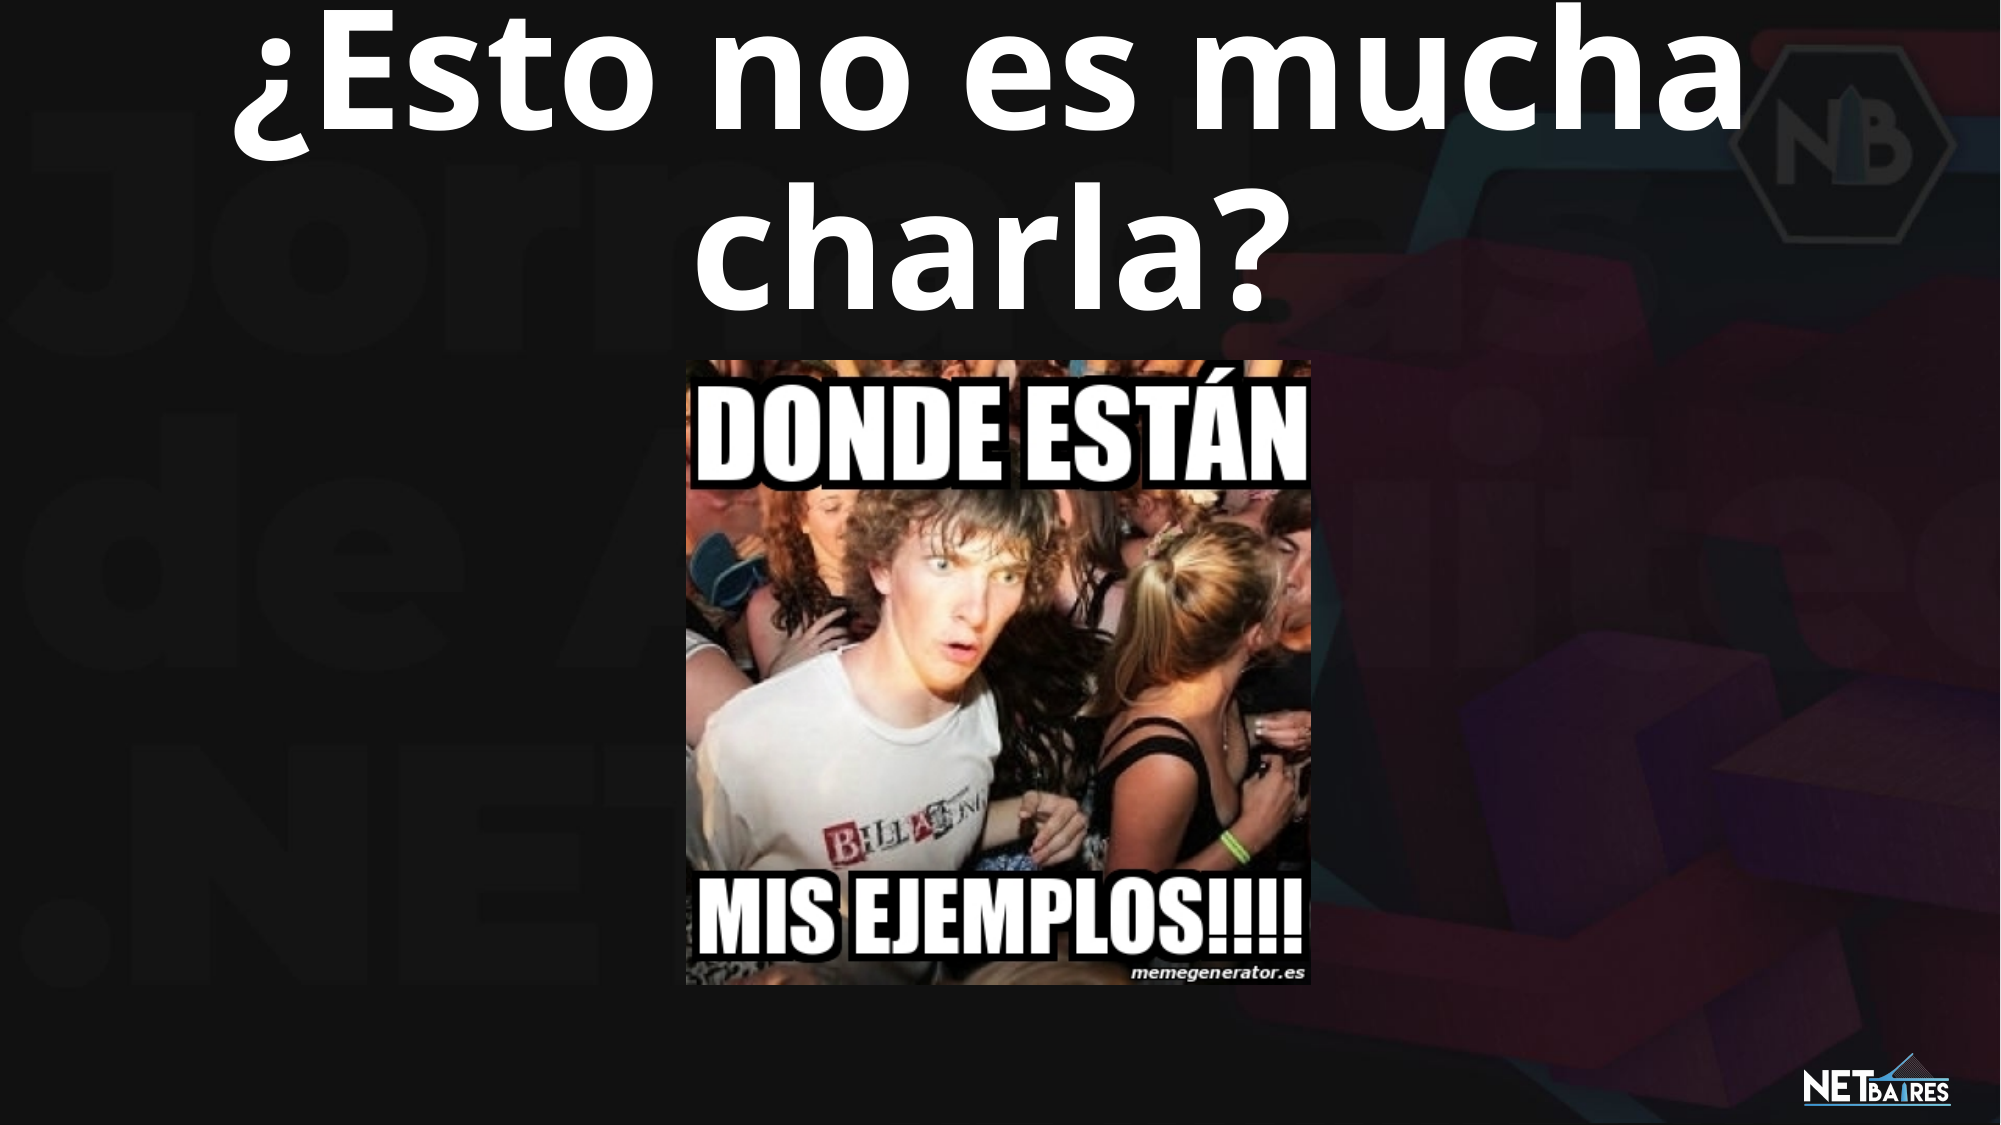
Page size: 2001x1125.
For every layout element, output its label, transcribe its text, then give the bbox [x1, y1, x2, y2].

text_box ¿Esto no es mucha charla? [23, 59, 1961, 272]
picture [0, 0, 2001, 1125]
